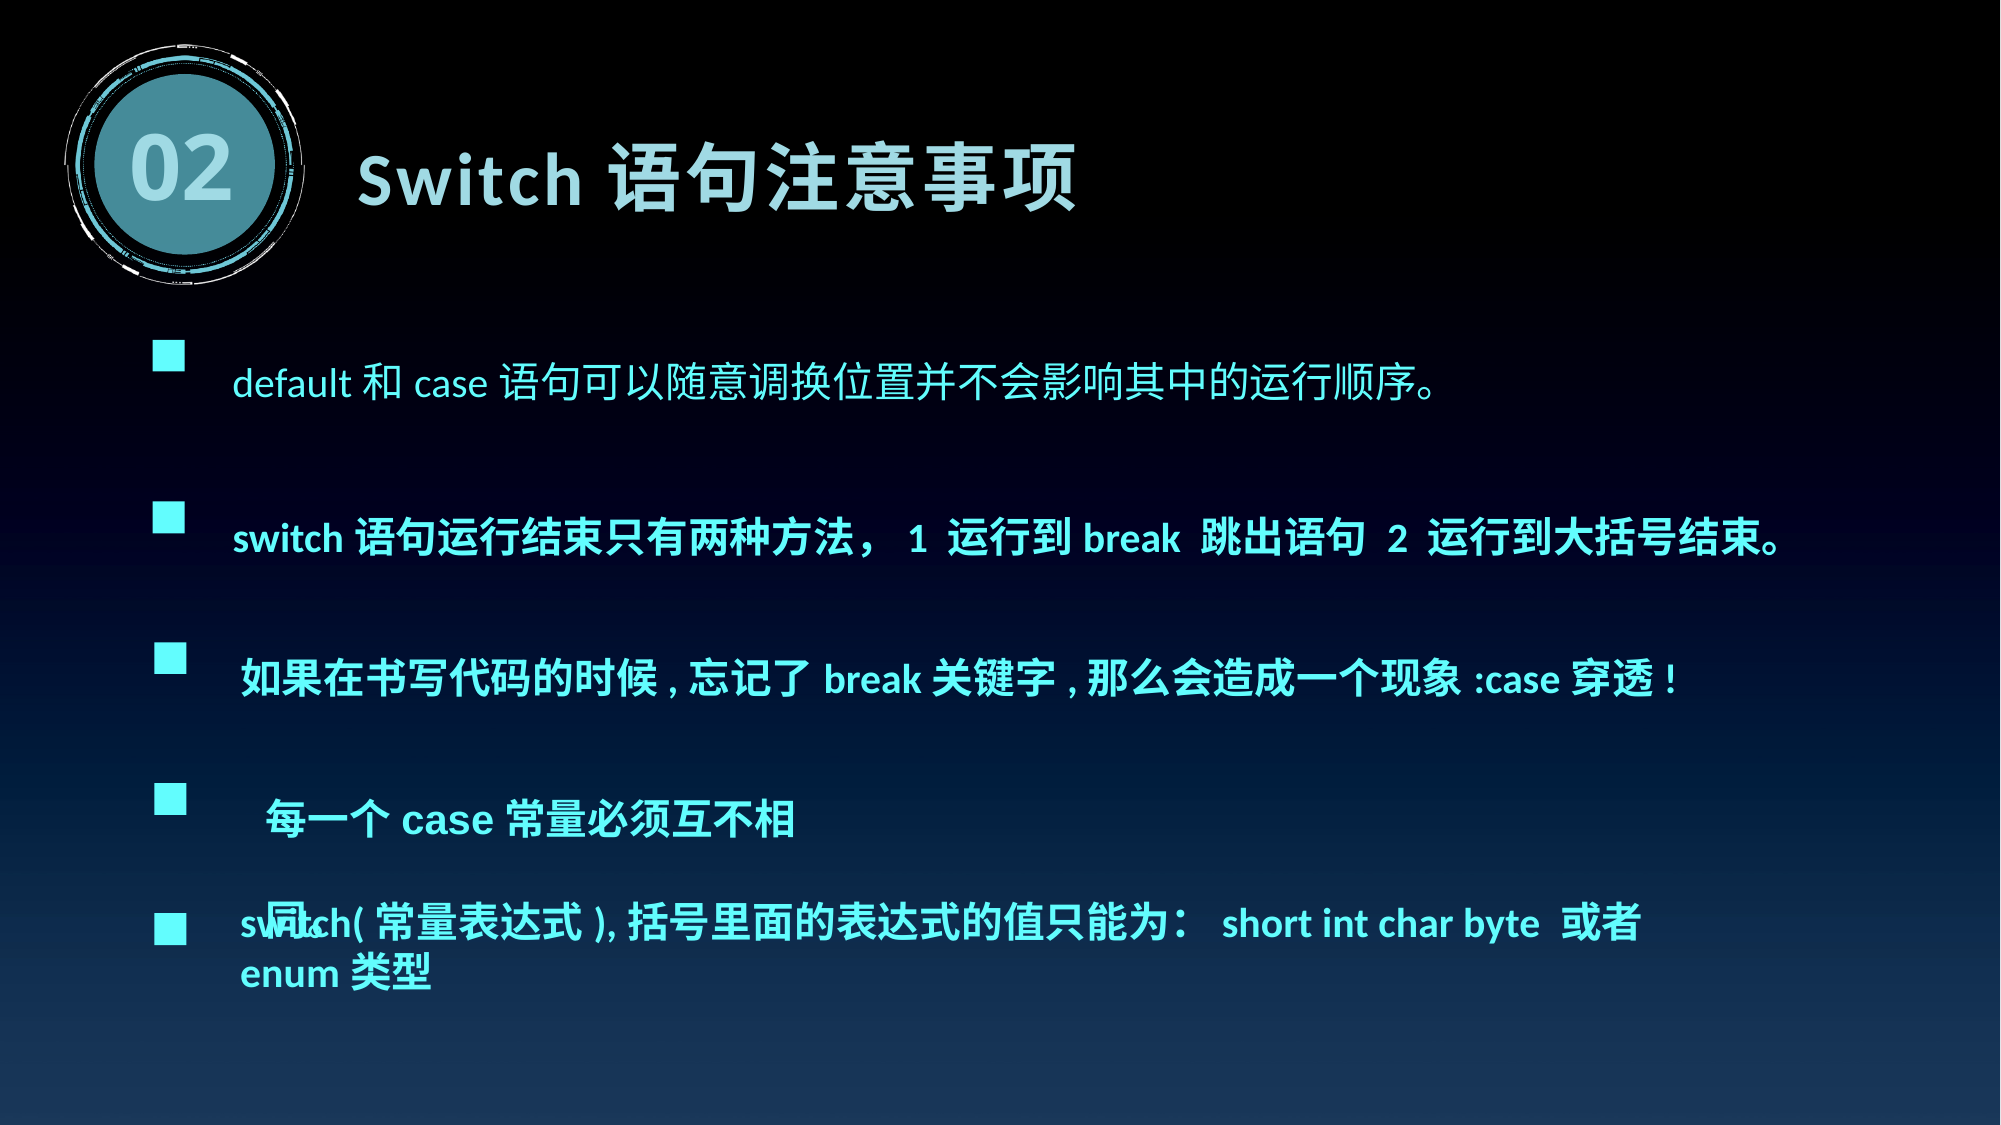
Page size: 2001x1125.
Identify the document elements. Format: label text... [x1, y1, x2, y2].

text_box [154, 913, 187, 946]
text_box Switch语句注意事项 [342, 122, 1210, 229]
text_box [154, 783, 187, 815]
text_box [154, 642, 187, 674]
text_box [152, 339, 185, 372]
text_box 如果在书写代码的时候,忘记了break关键字,那么会造成一个现象:case穿透! [225, 594, 1859, 710]
text_box default和case语句可以随意调换位置并不会影响其中的运行顺序。 [217, 298, 1848, 414]
text_box switch语句运行结束只有两种方法，1 运行到break 跳出语句 2 运行到大括号结束。 [217, 452, 1869, 568]
picture [0, 0, 2001, 1125]
text_box 每一个case常量必须互不相同。 [251, 735, 852, 888]
text_box switch(常量表达式),括号里面的表达式的值只能为：short int char byte 或者enum类型 [225, 888, 1741, 1003]
text_box [152, 501, 185, 534]
